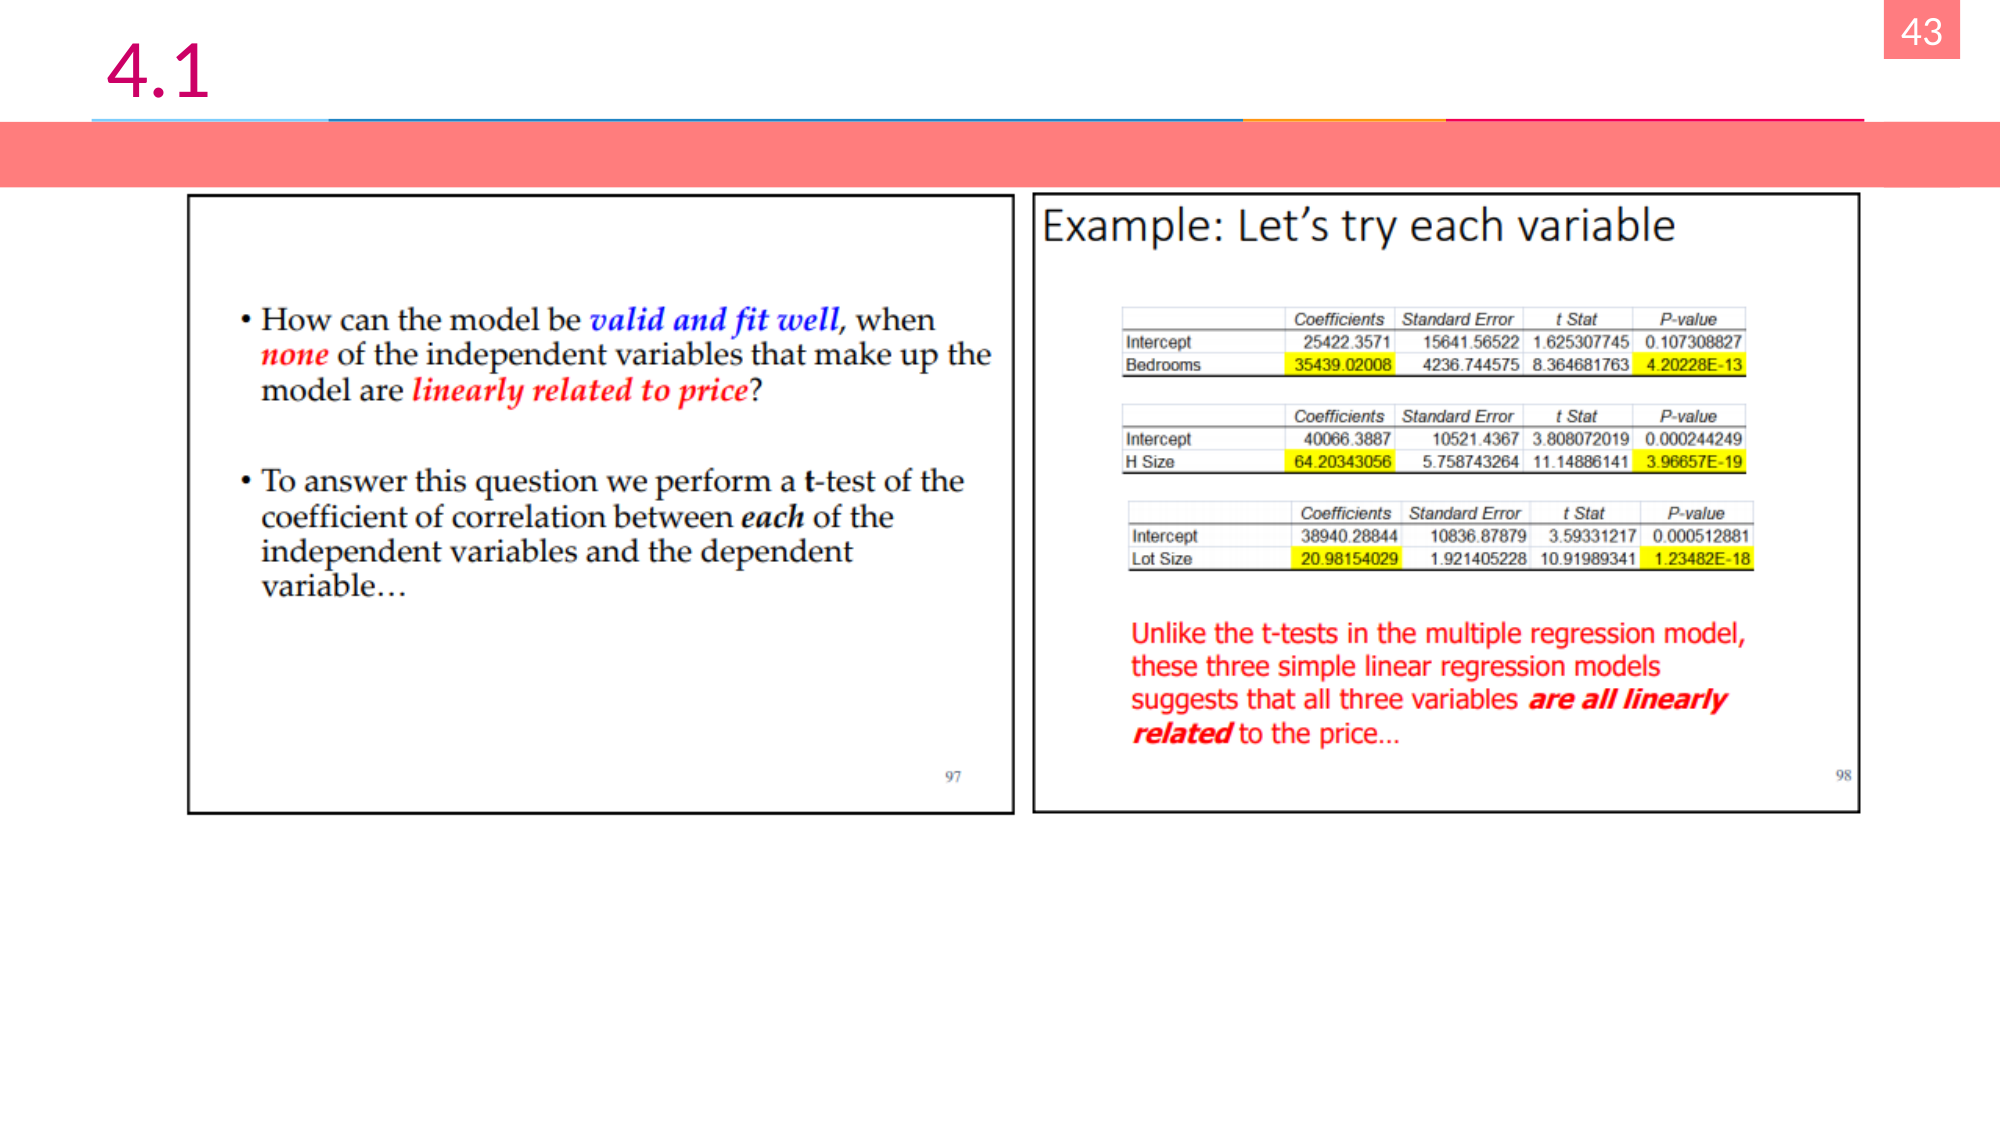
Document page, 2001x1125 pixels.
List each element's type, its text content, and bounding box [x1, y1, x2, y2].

text_box 4.1 [91, 6, 1865, 118]
picture [178, 188, 1867, 823]
slide_number 43 [1883, 0, 1961, 59]
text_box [91, 118, 1865, 122]
text_box [0, 121, 2000, 188]
